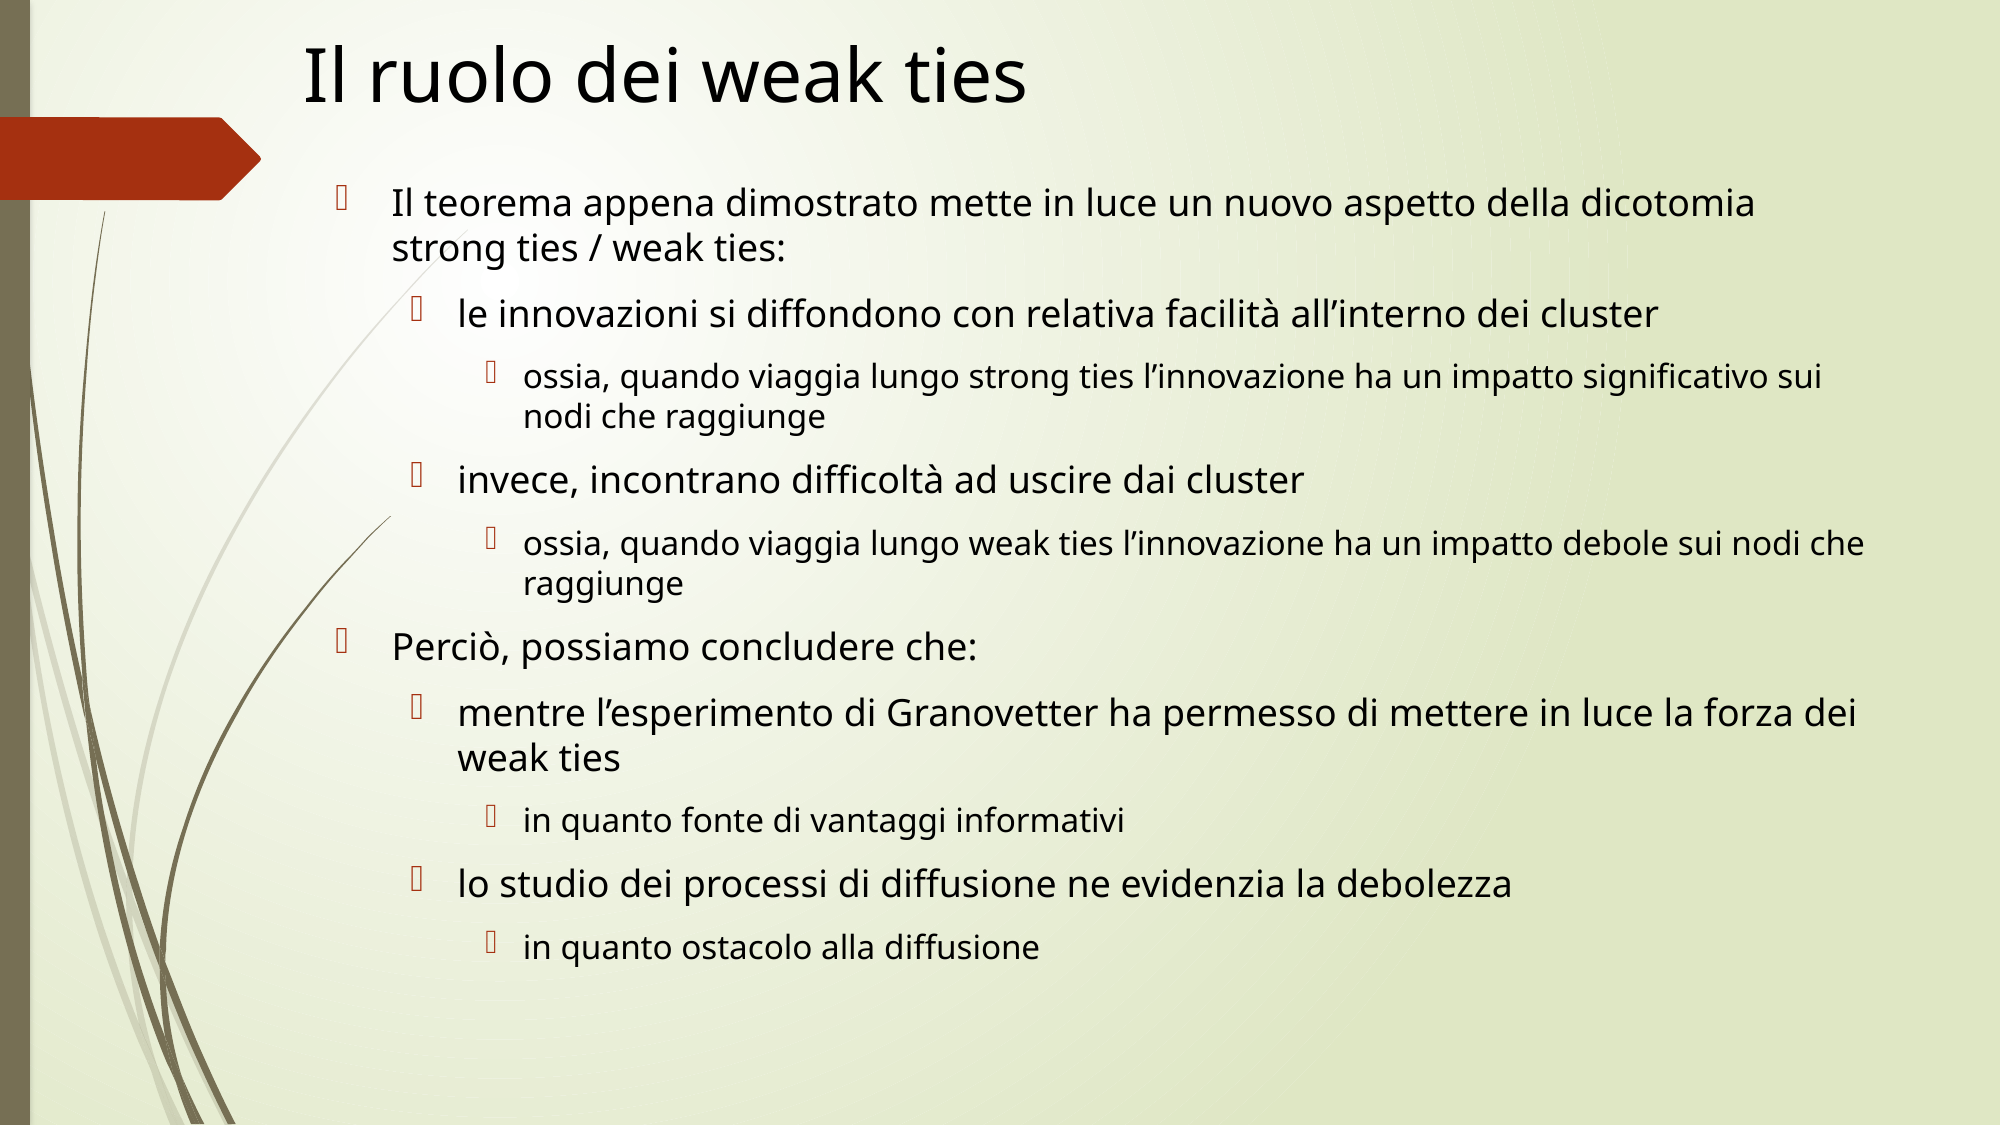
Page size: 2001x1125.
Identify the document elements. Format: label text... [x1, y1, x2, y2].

list Il teorema appena dimostrato mette in luce un nuovo aspetto della dicotomia strong ties / weak ties: le innovazioni si diffondono con relativa facilità all’interno dei cluster ossia, quando viaggia lungo strong ties l’innovazione ha un impatto significativo sui nodi che raggiunge invece, incontrano difficoltà ad uscire dai cluster ossia, quando viaggia lungo weak ties l’innovazione ha un impatto debole sui nodi che raggiunge Perciò, possiamo concludere che: mentre l’esperimento di Granovetter ha permesso di mettere in luce la forza dei weak ties in quanto fonte di vantaggi informativi lo studio dei processi di diffusione ne evidenzia la debolezza in quanto ostacolo alla diffusione [320, 171, 1895, 1081]
title Il ruolo dei weak ties [288, 19, 1751, 172]
